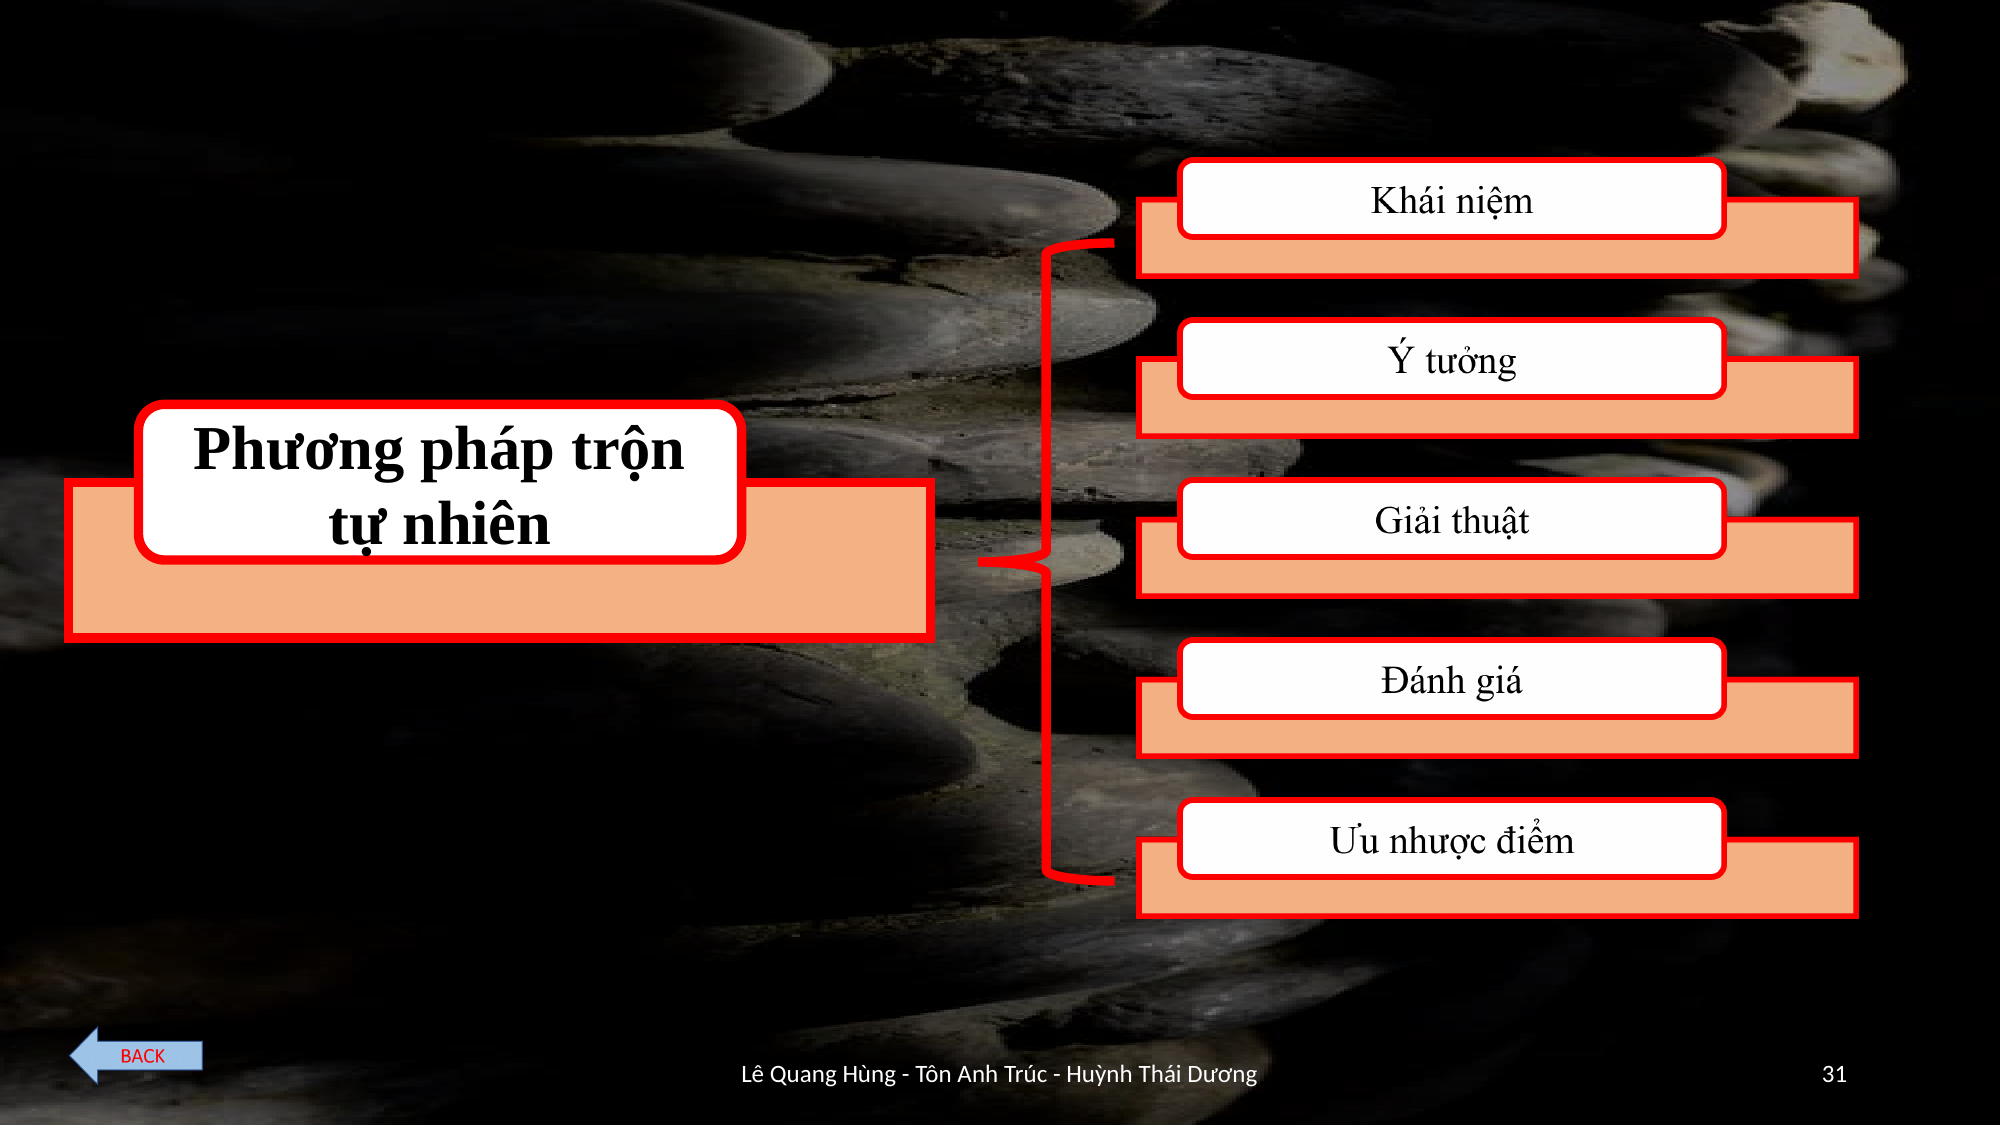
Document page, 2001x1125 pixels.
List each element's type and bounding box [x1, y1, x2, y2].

text_box [68, 404, 931, 638]
picture [0, 0, 2000, 1125]
